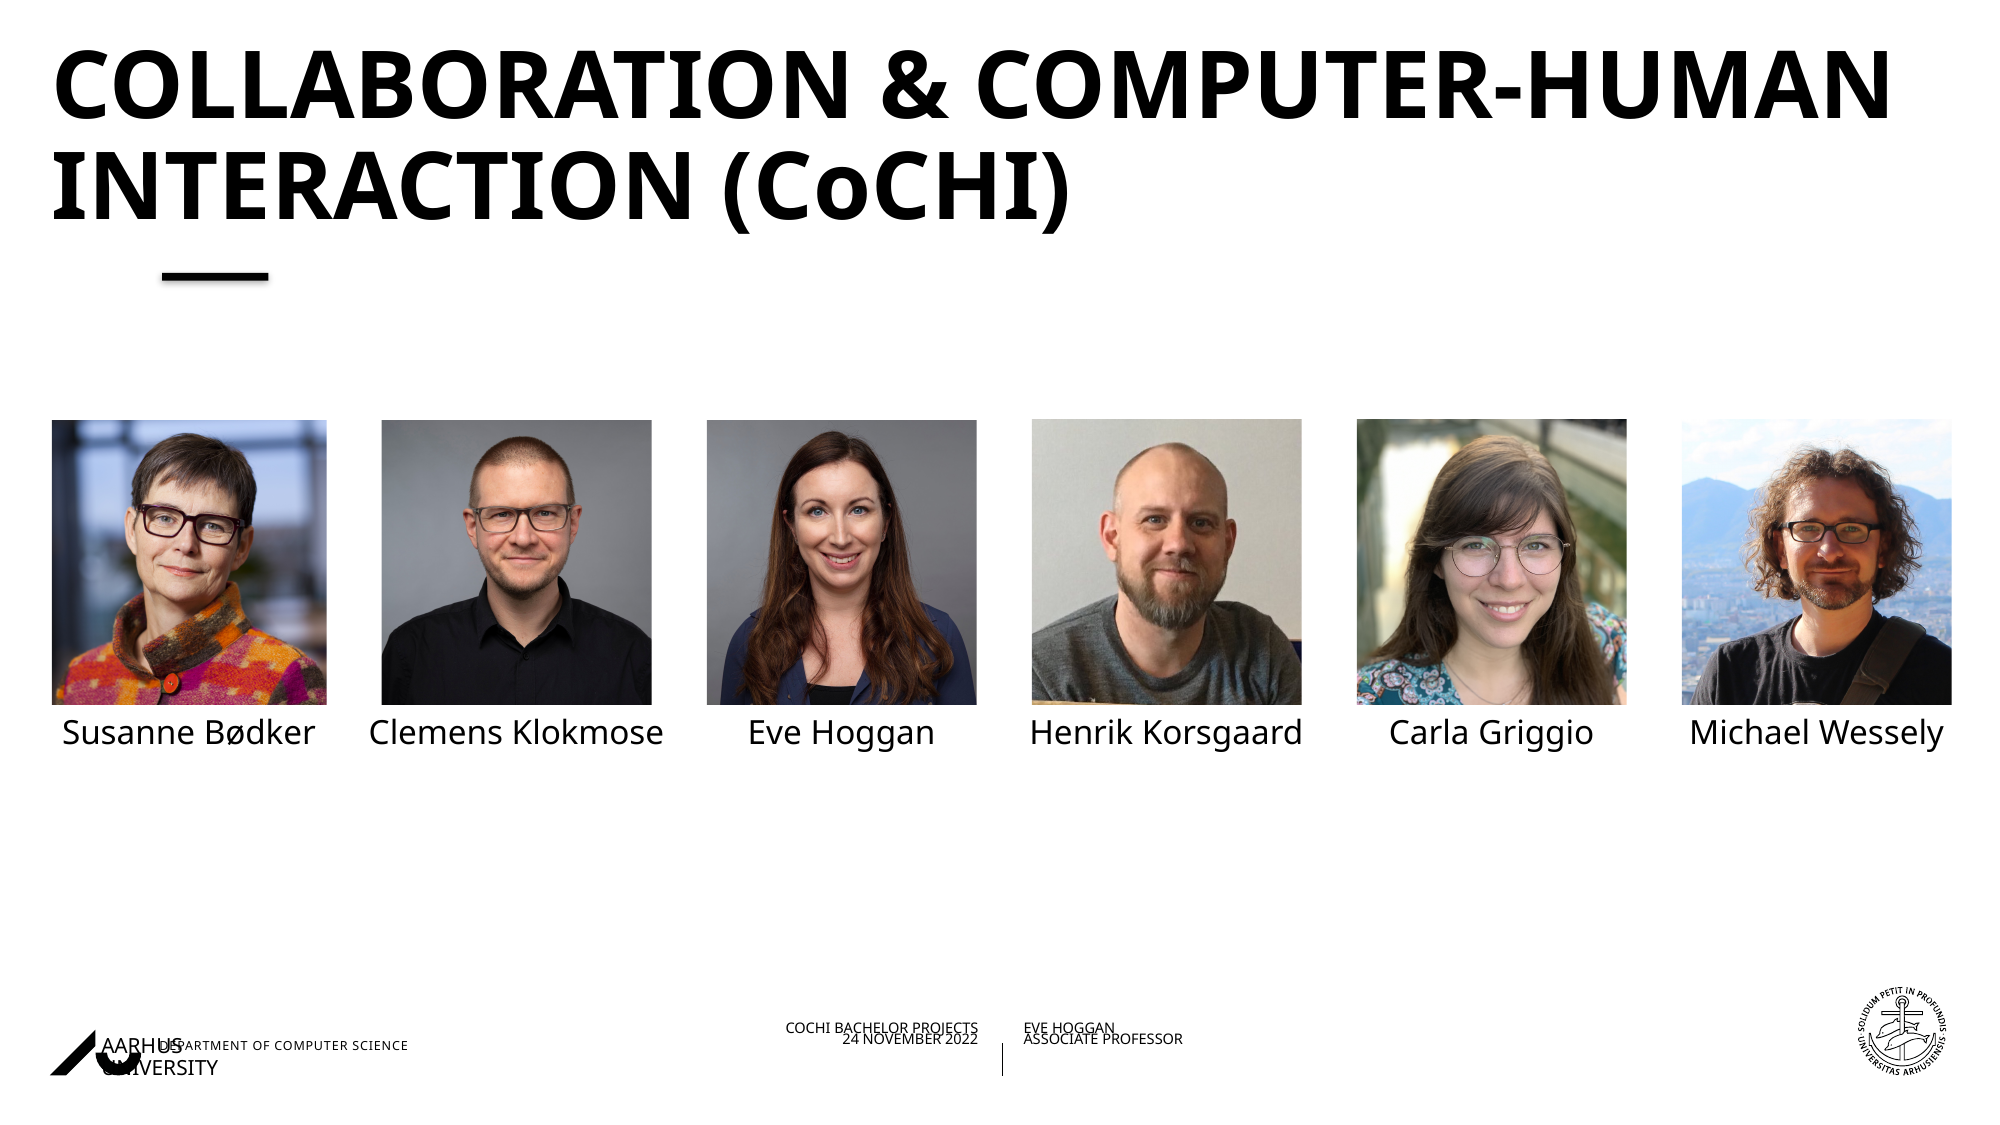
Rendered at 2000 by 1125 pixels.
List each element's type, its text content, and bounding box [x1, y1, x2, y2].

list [706, 420, 977, 706]
text_box Carla Griggio [1388, 714, 1595, 753]
picture [381, 419, 652, 706]
text_box Eve Hoggan [747, 714, 936, 753]
text_box Henrik Korsgaard [1029, 714, 1304, 753]
picture [1356, 419, 1627, 706]
title COLLABORATION & COMPUTER-HUMAN INTERACTION (CoCHI) [51, 24, 1948, 240]
text_box Clemens Klokmose [368, 714, 665, 753]
picture [1031, 419, 1302, 706]
picture [1681, 419, 1952, 706]
text_box Susanne Bødker [62, 715, 317, 753]
picture [51, 419, 327, 706]
text_box Michael Wessely [1689, 714, 1945, 753]
